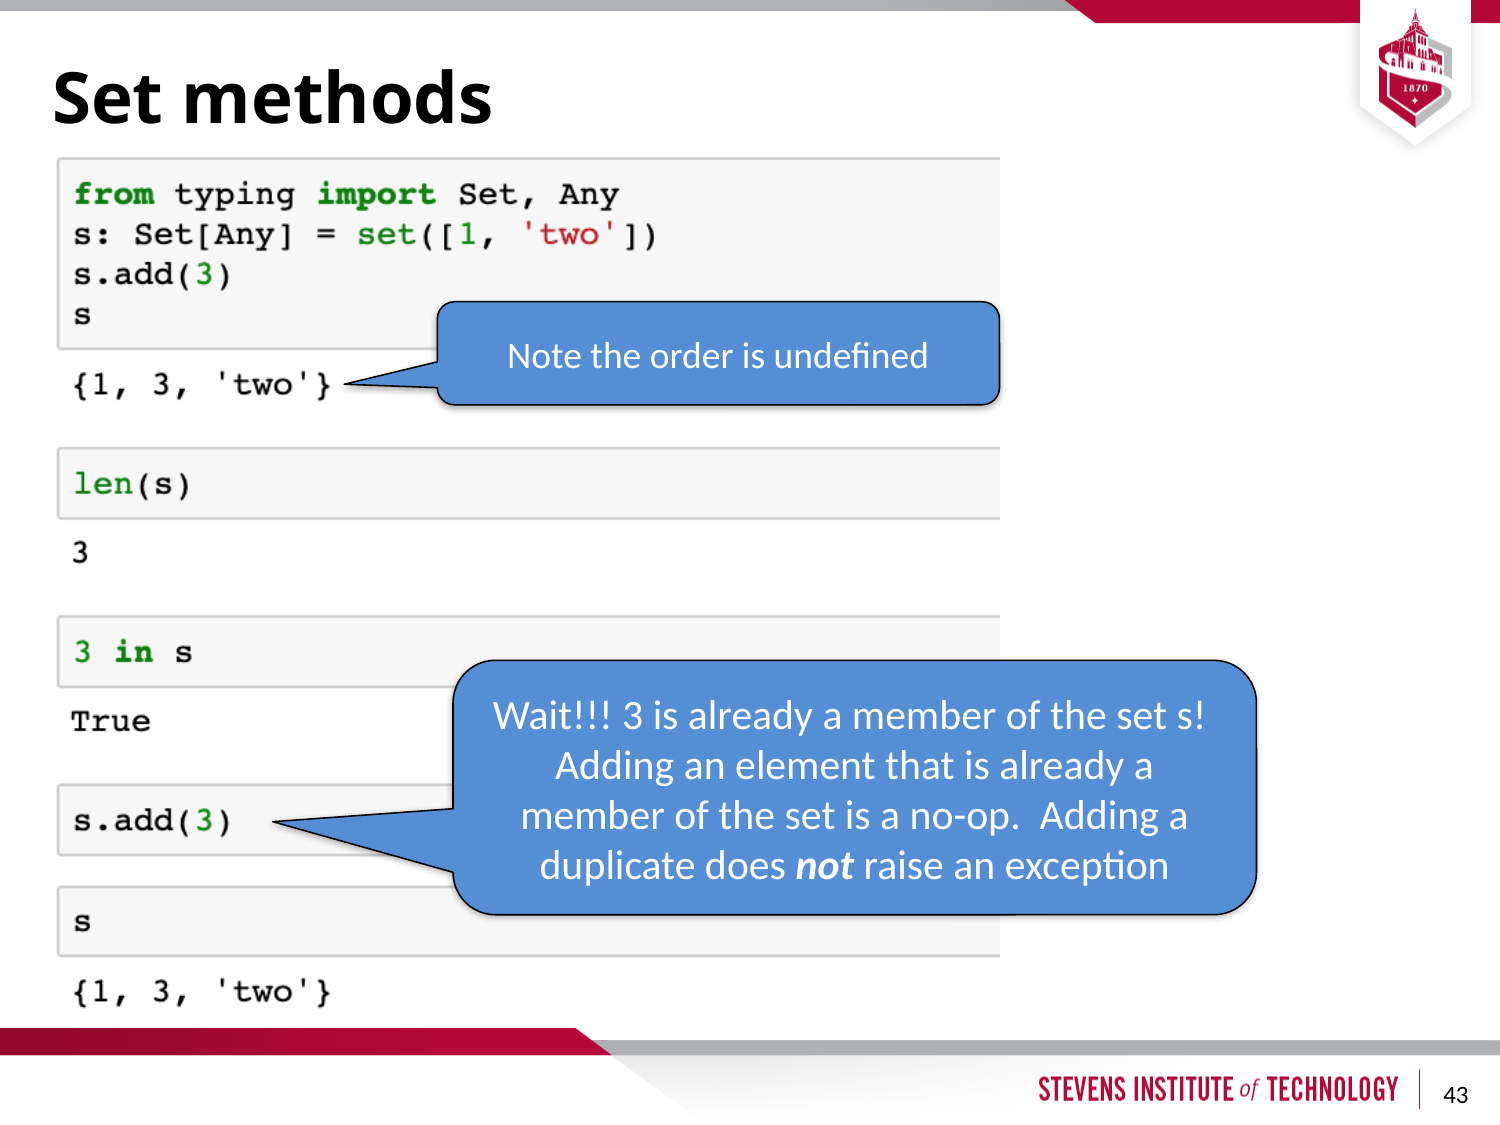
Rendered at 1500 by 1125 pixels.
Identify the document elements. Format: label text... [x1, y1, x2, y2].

picture [0, 1028, 1500, 1125]
picture [0, 0, 1500, 1025]
slide_number 43 [1428, 1071, 1490, 1108]
text_box Wait!!! 3 is already a member of the set s! Adding an element that is already a member of the set is a no-op. Adding a duplicate does not raise an exception [1005, 659, 1258, 916]
title Set methods [37, 45, 1338, 150]
